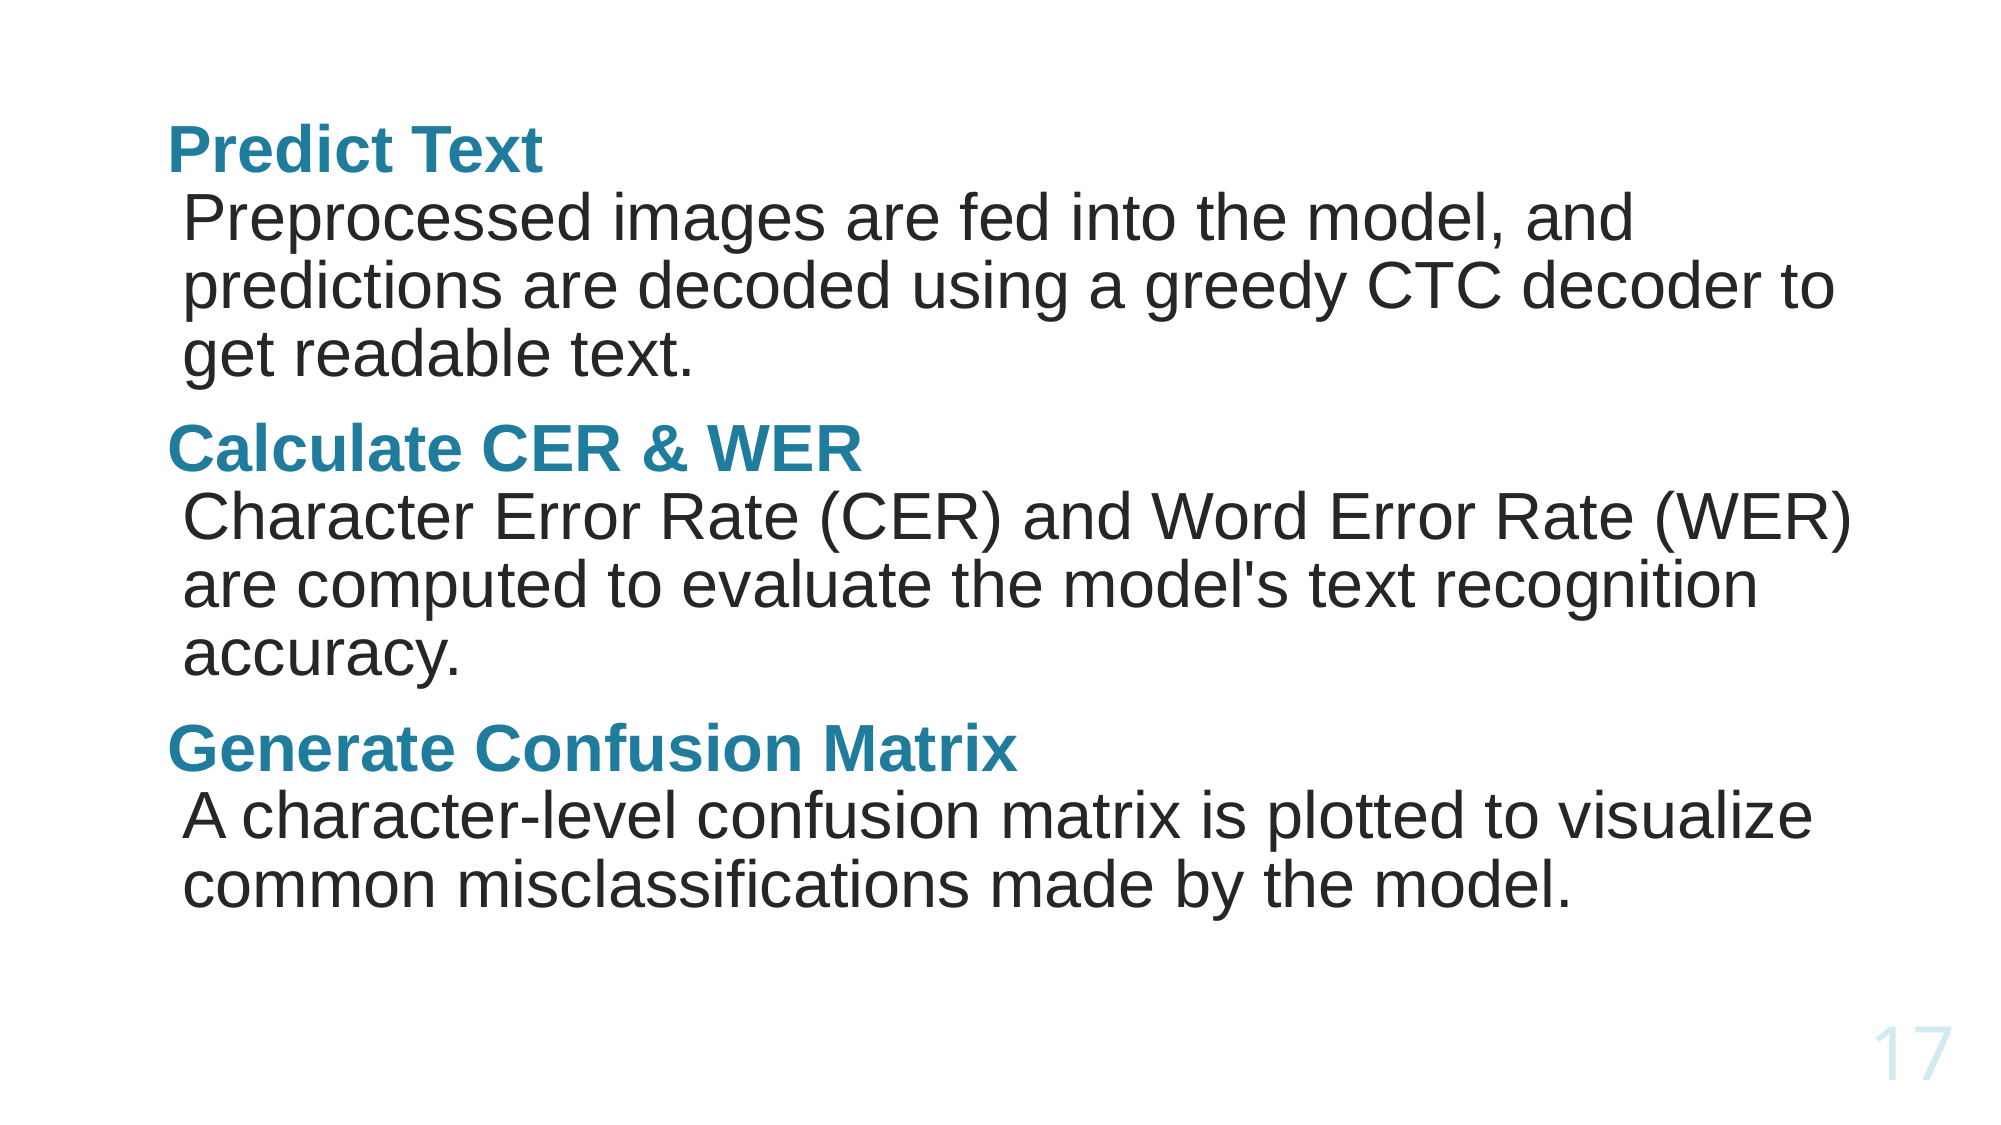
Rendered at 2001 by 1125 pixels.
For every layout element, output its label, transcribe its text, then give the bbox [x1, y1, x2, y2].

slide_number 17 [1779, 984, 1971, 1115]
list Predict Text Preprocessed images are fed into the model, and predictions are decoded using a greedy CTC decoder to get readable text. Calculate CER & WER Character Error Rate (CER) and Word Error Rate (WER) are computed to evaluate the model's text recognition accuracy. Generate Confusion Matrix A character-level confusion matrix is plotted to visualize common misclassifications made by the model. [152, 110, 1935, 1125]
